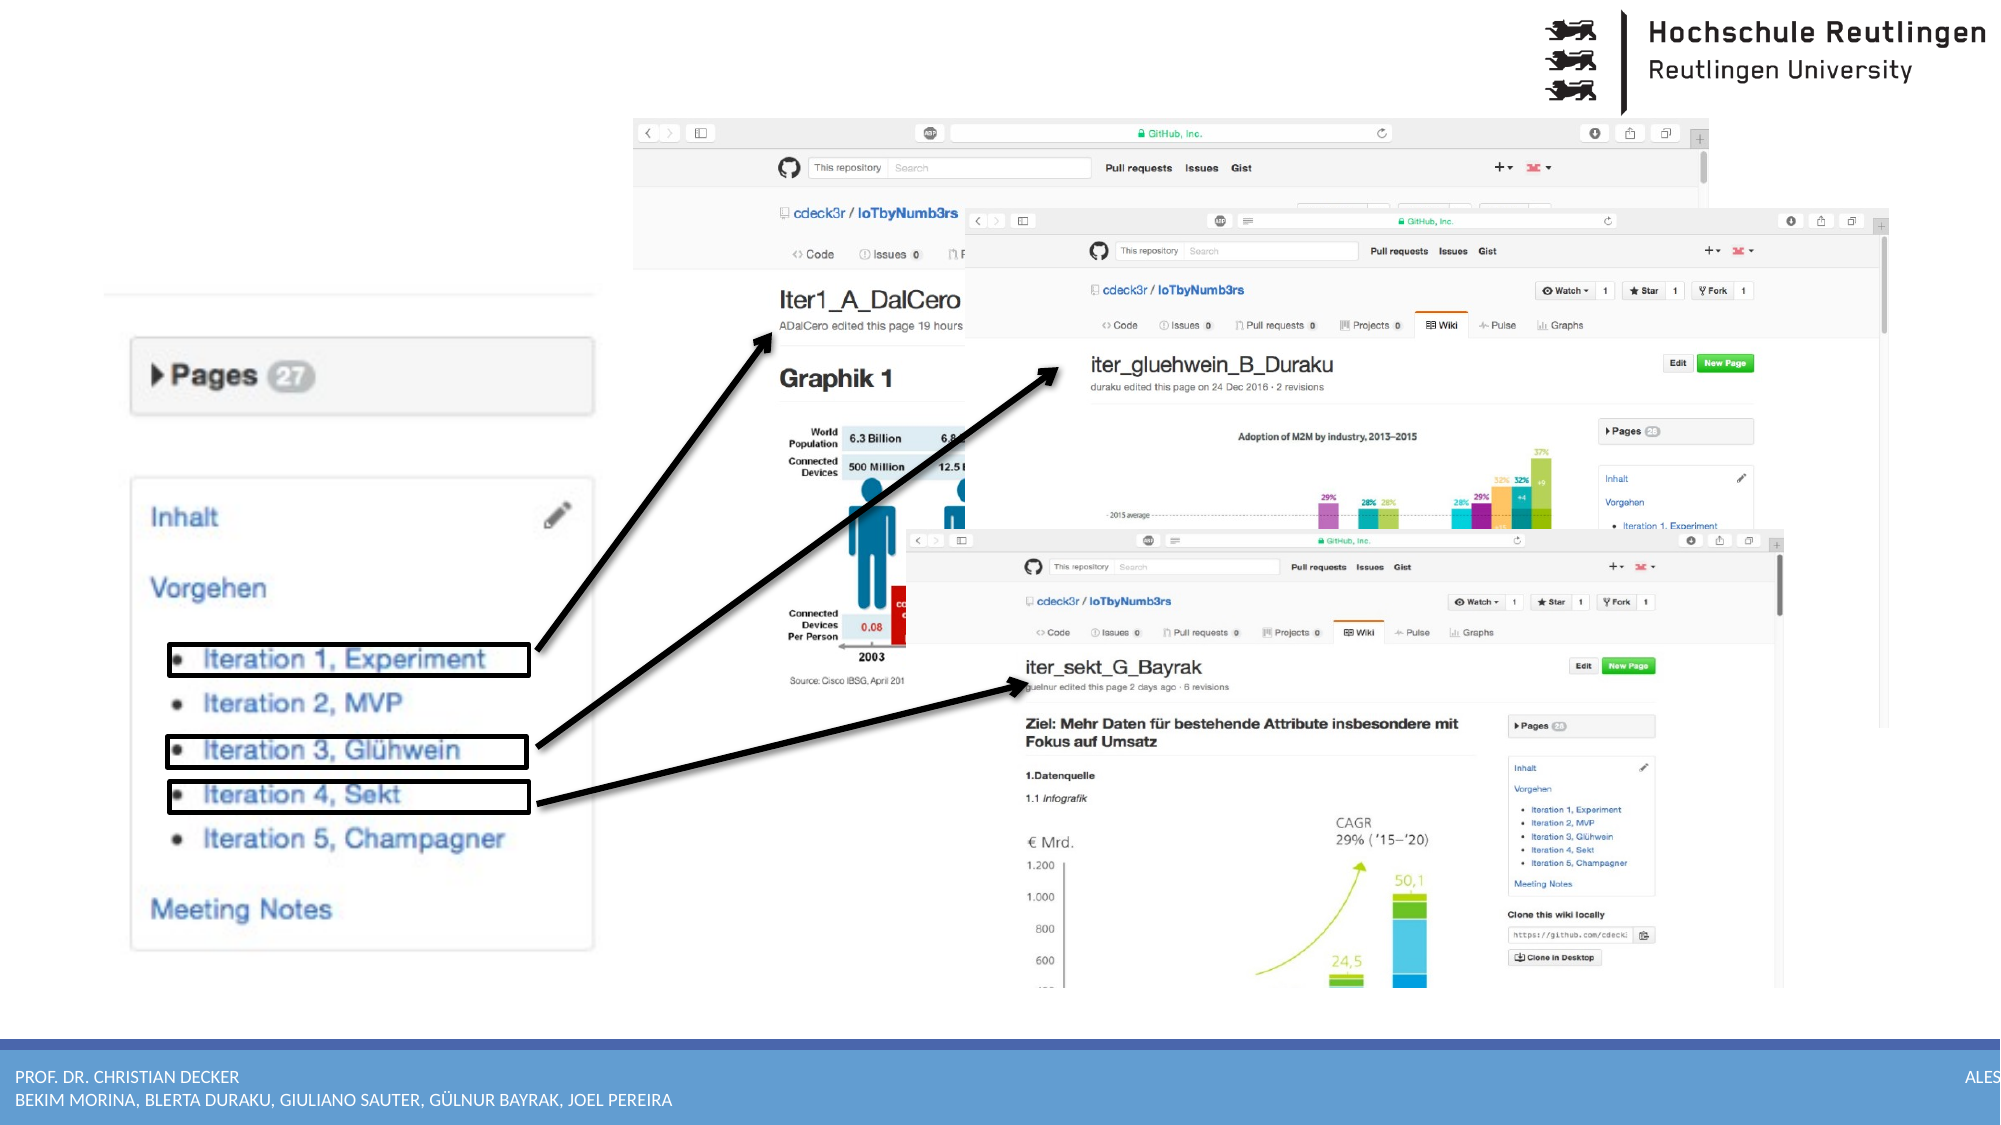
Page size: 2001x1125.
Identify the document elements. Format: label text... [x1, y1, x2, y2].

footer Prof. dr. Christian Decker Alessio Dal Cero, Bekim Morina, Blerta Duraku, Giuliano Sauter, Gülnur Bayrak, Joel Pereira [0, 1050, 2000, 1125]
picture [103, 6, 1988, 988]
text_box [536, 366, 1060, 748]
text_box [536, 331, 773, 365]
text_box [536, 753, 1030, 805]
